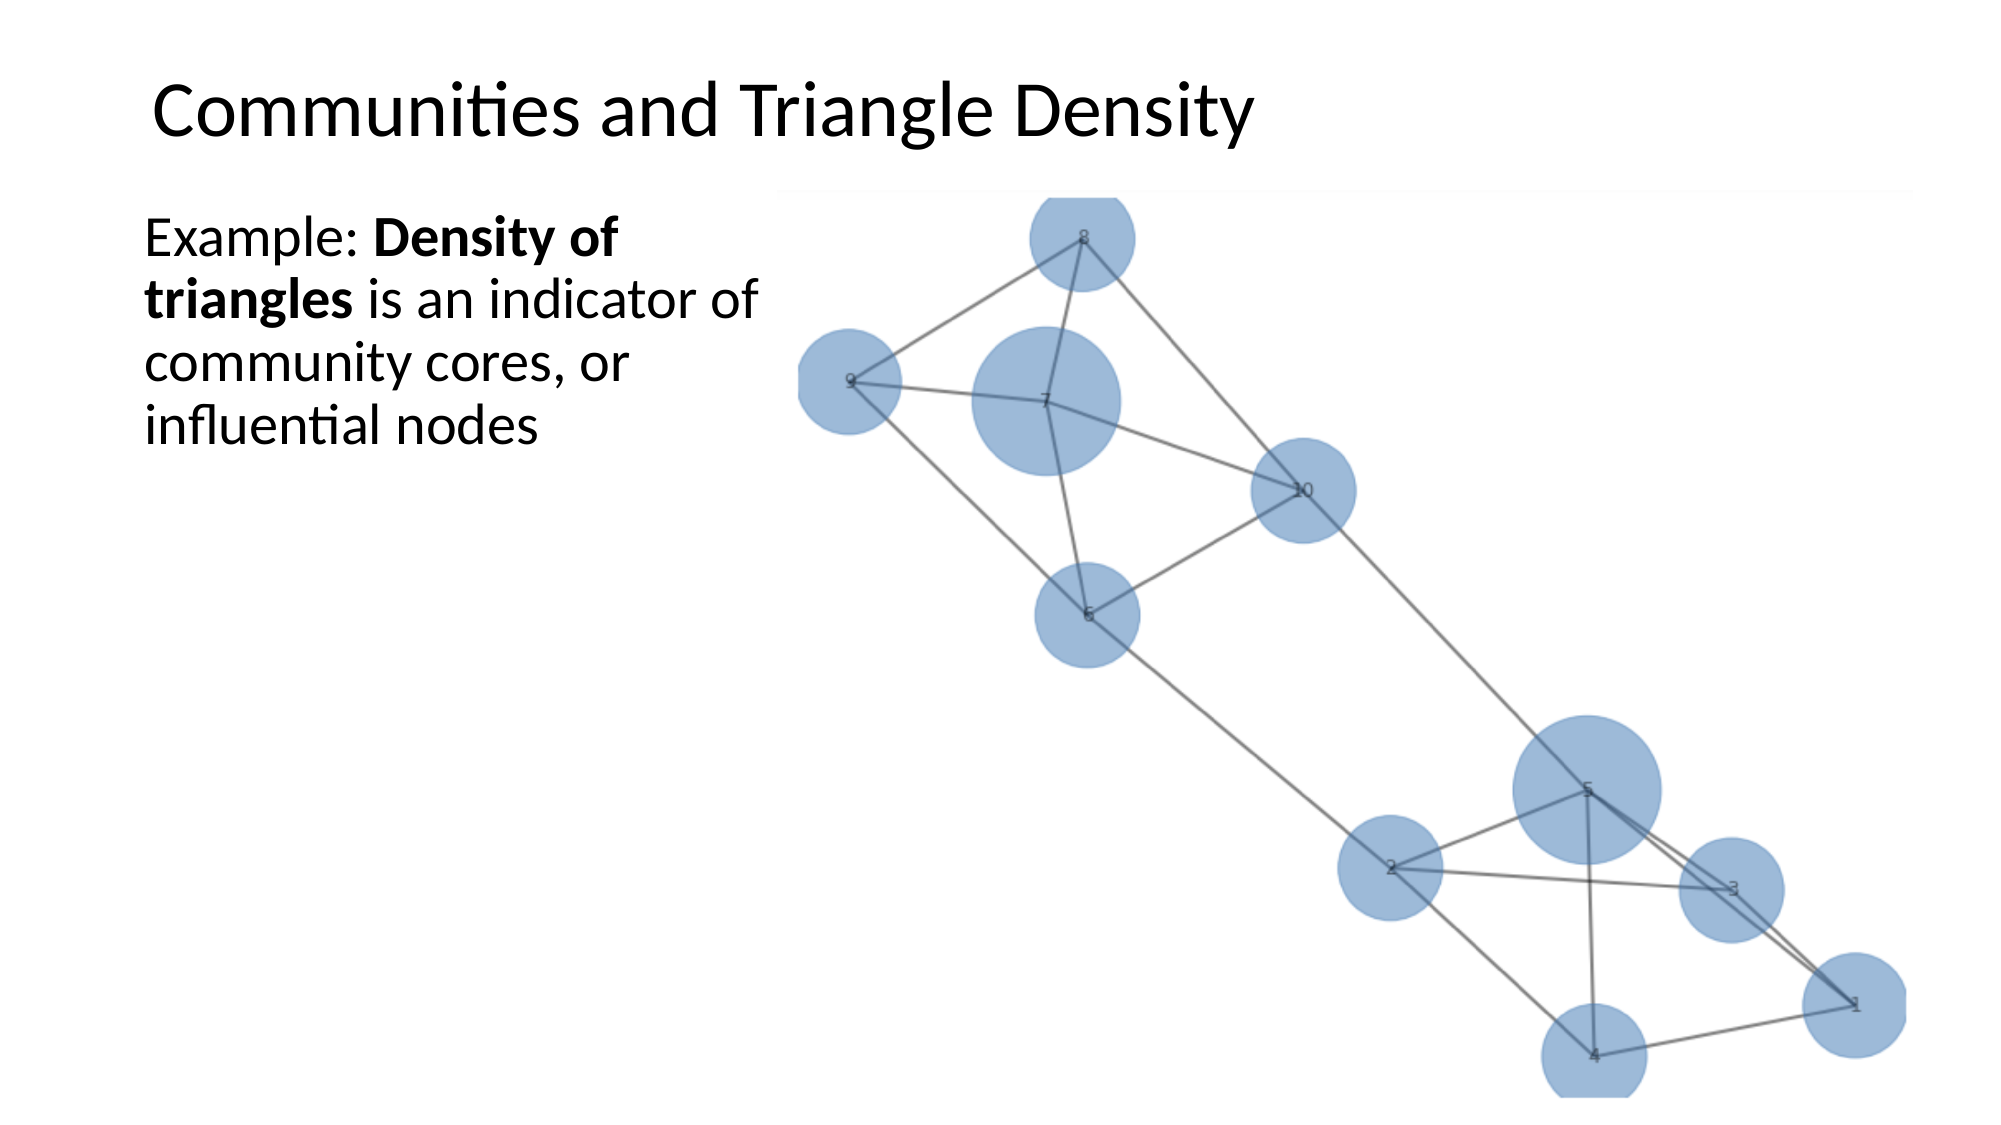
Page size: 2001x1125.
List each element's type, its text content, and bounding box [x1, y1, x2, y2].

title Communities and Triangle Density [137, 59, 1863, 162]
list Example: Density of triangles is an indicator of community cores, or influential nodes [129, 198, 777, 525]
picture [777, 190, 1913, 1101]
